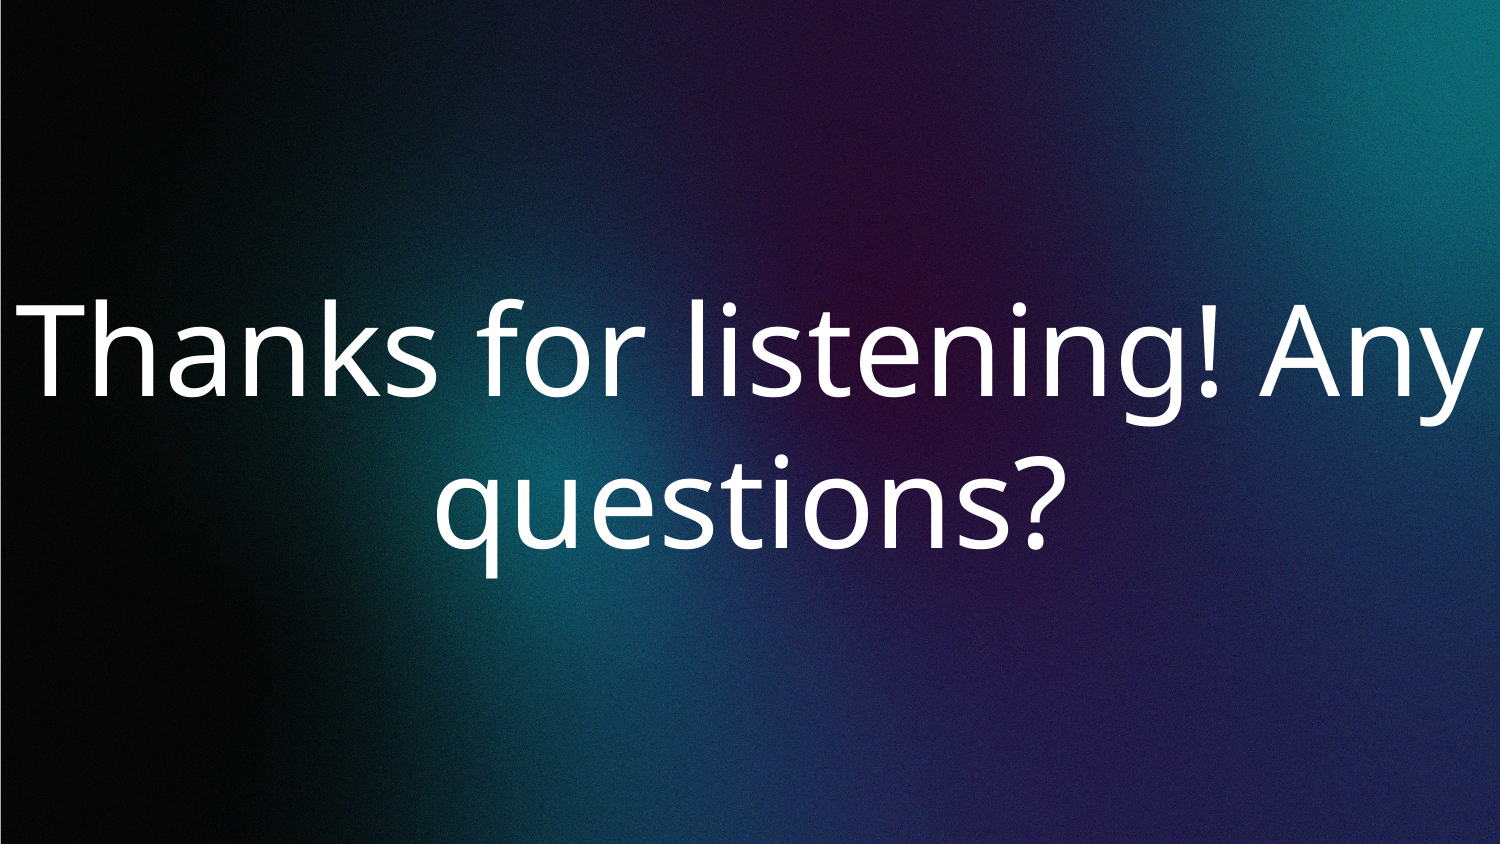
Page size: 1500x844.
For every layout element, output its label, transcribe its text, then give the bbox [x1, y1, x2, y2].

text_box Thanks for listening! Any questions? [0, 0, 1500, 844]
